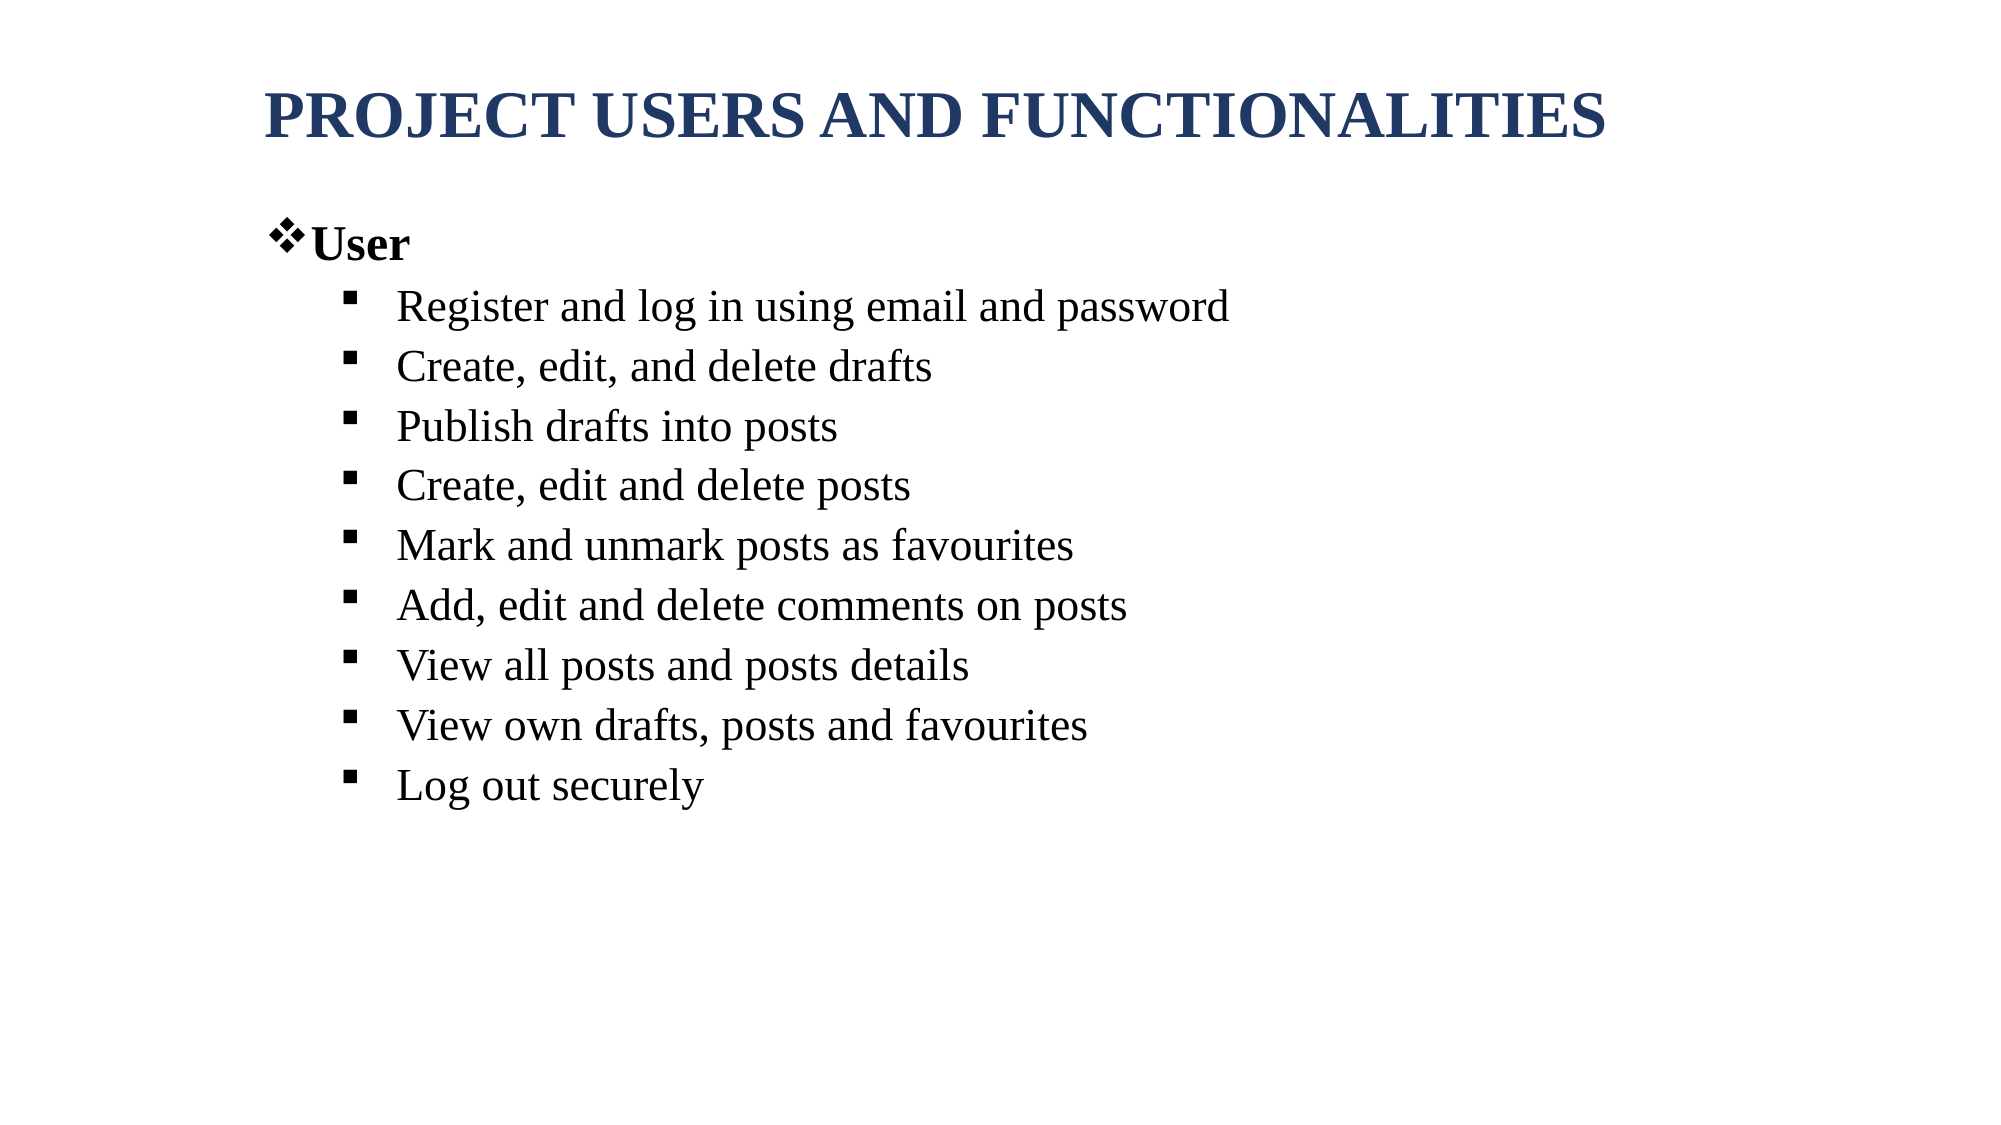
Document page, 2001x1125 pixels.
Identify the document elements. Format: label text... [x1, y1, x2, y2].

subtitle User Register and log in using email and password Create, edit, and delete drafts Publish drafts into posts Create, edit and delete posts Mark and unmark posts as favourites Add, edit and delete comments on posts View all posts and posts details View own drafts, posts and favourites Log out securely [249, 210, 1911, 1125]
title PROJECT USERS AND FUNCTIONALITIES [249, 34, 1941, 160]
